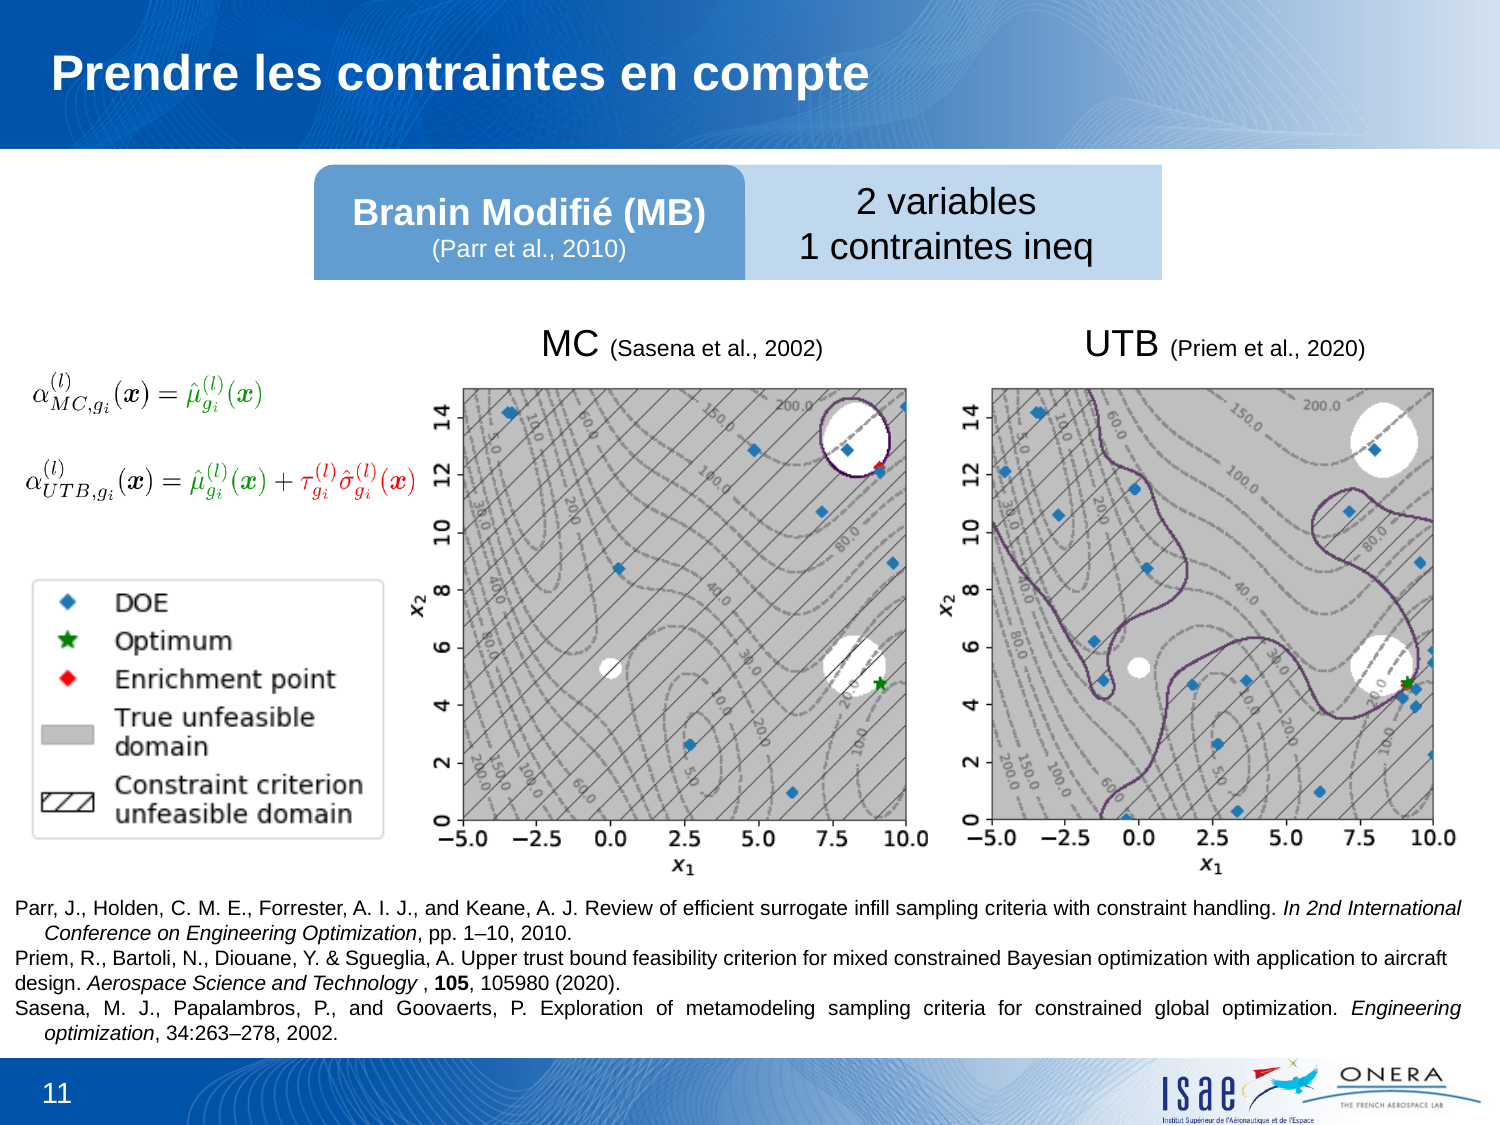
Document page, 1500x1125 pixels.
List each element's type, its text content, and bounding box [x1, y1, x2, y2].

text_box UTB (Priem et al., 2020) [1069, 311, 1381, 372]
picture [115, 1058, 1500, 1125]
text_box MC (Sasena et al., 2002) [526, 311, 839, 372]
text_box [313, 164, 1163, 281]
title Prendre les contraintes en compte [50, 0, 1434, 147]
picture [0, 0, 1500, 149]
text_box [927, 375, 1467, 885]
picture [33, 372, 261, 415]
picture [26, 459, 415, 502]
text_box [398, 375, 926, 886]
slide_number 11 [0, 1056, 115, 1125]
text_box Parr, J., Holden, C. M. E., Forrester, A. I. J., and Keane, A. J. Review of efficient surrogate infill sampling criteria with constraint handling. In 2nd International Conference on Engineering Optimization, pp. 1–10, 2010. Priem, R., Bartoli, N., Diouane, Y. & Sgueglia, A. Upper trust bound feasibility criterion for mixed constrained Bayesian optimization with application to aircraft design. Aerospace Science and Technology , 105, 105980 (2020). Sasena, M. J., Papalambros, P., and Goovaerts, P. Exploration of metamodeling sampling criteria for constrained global optimization. Engineering optimization, 34:263–278, 2002. [0, 887, 1476, 1052]
text_box [25, 574, 392, 849]
